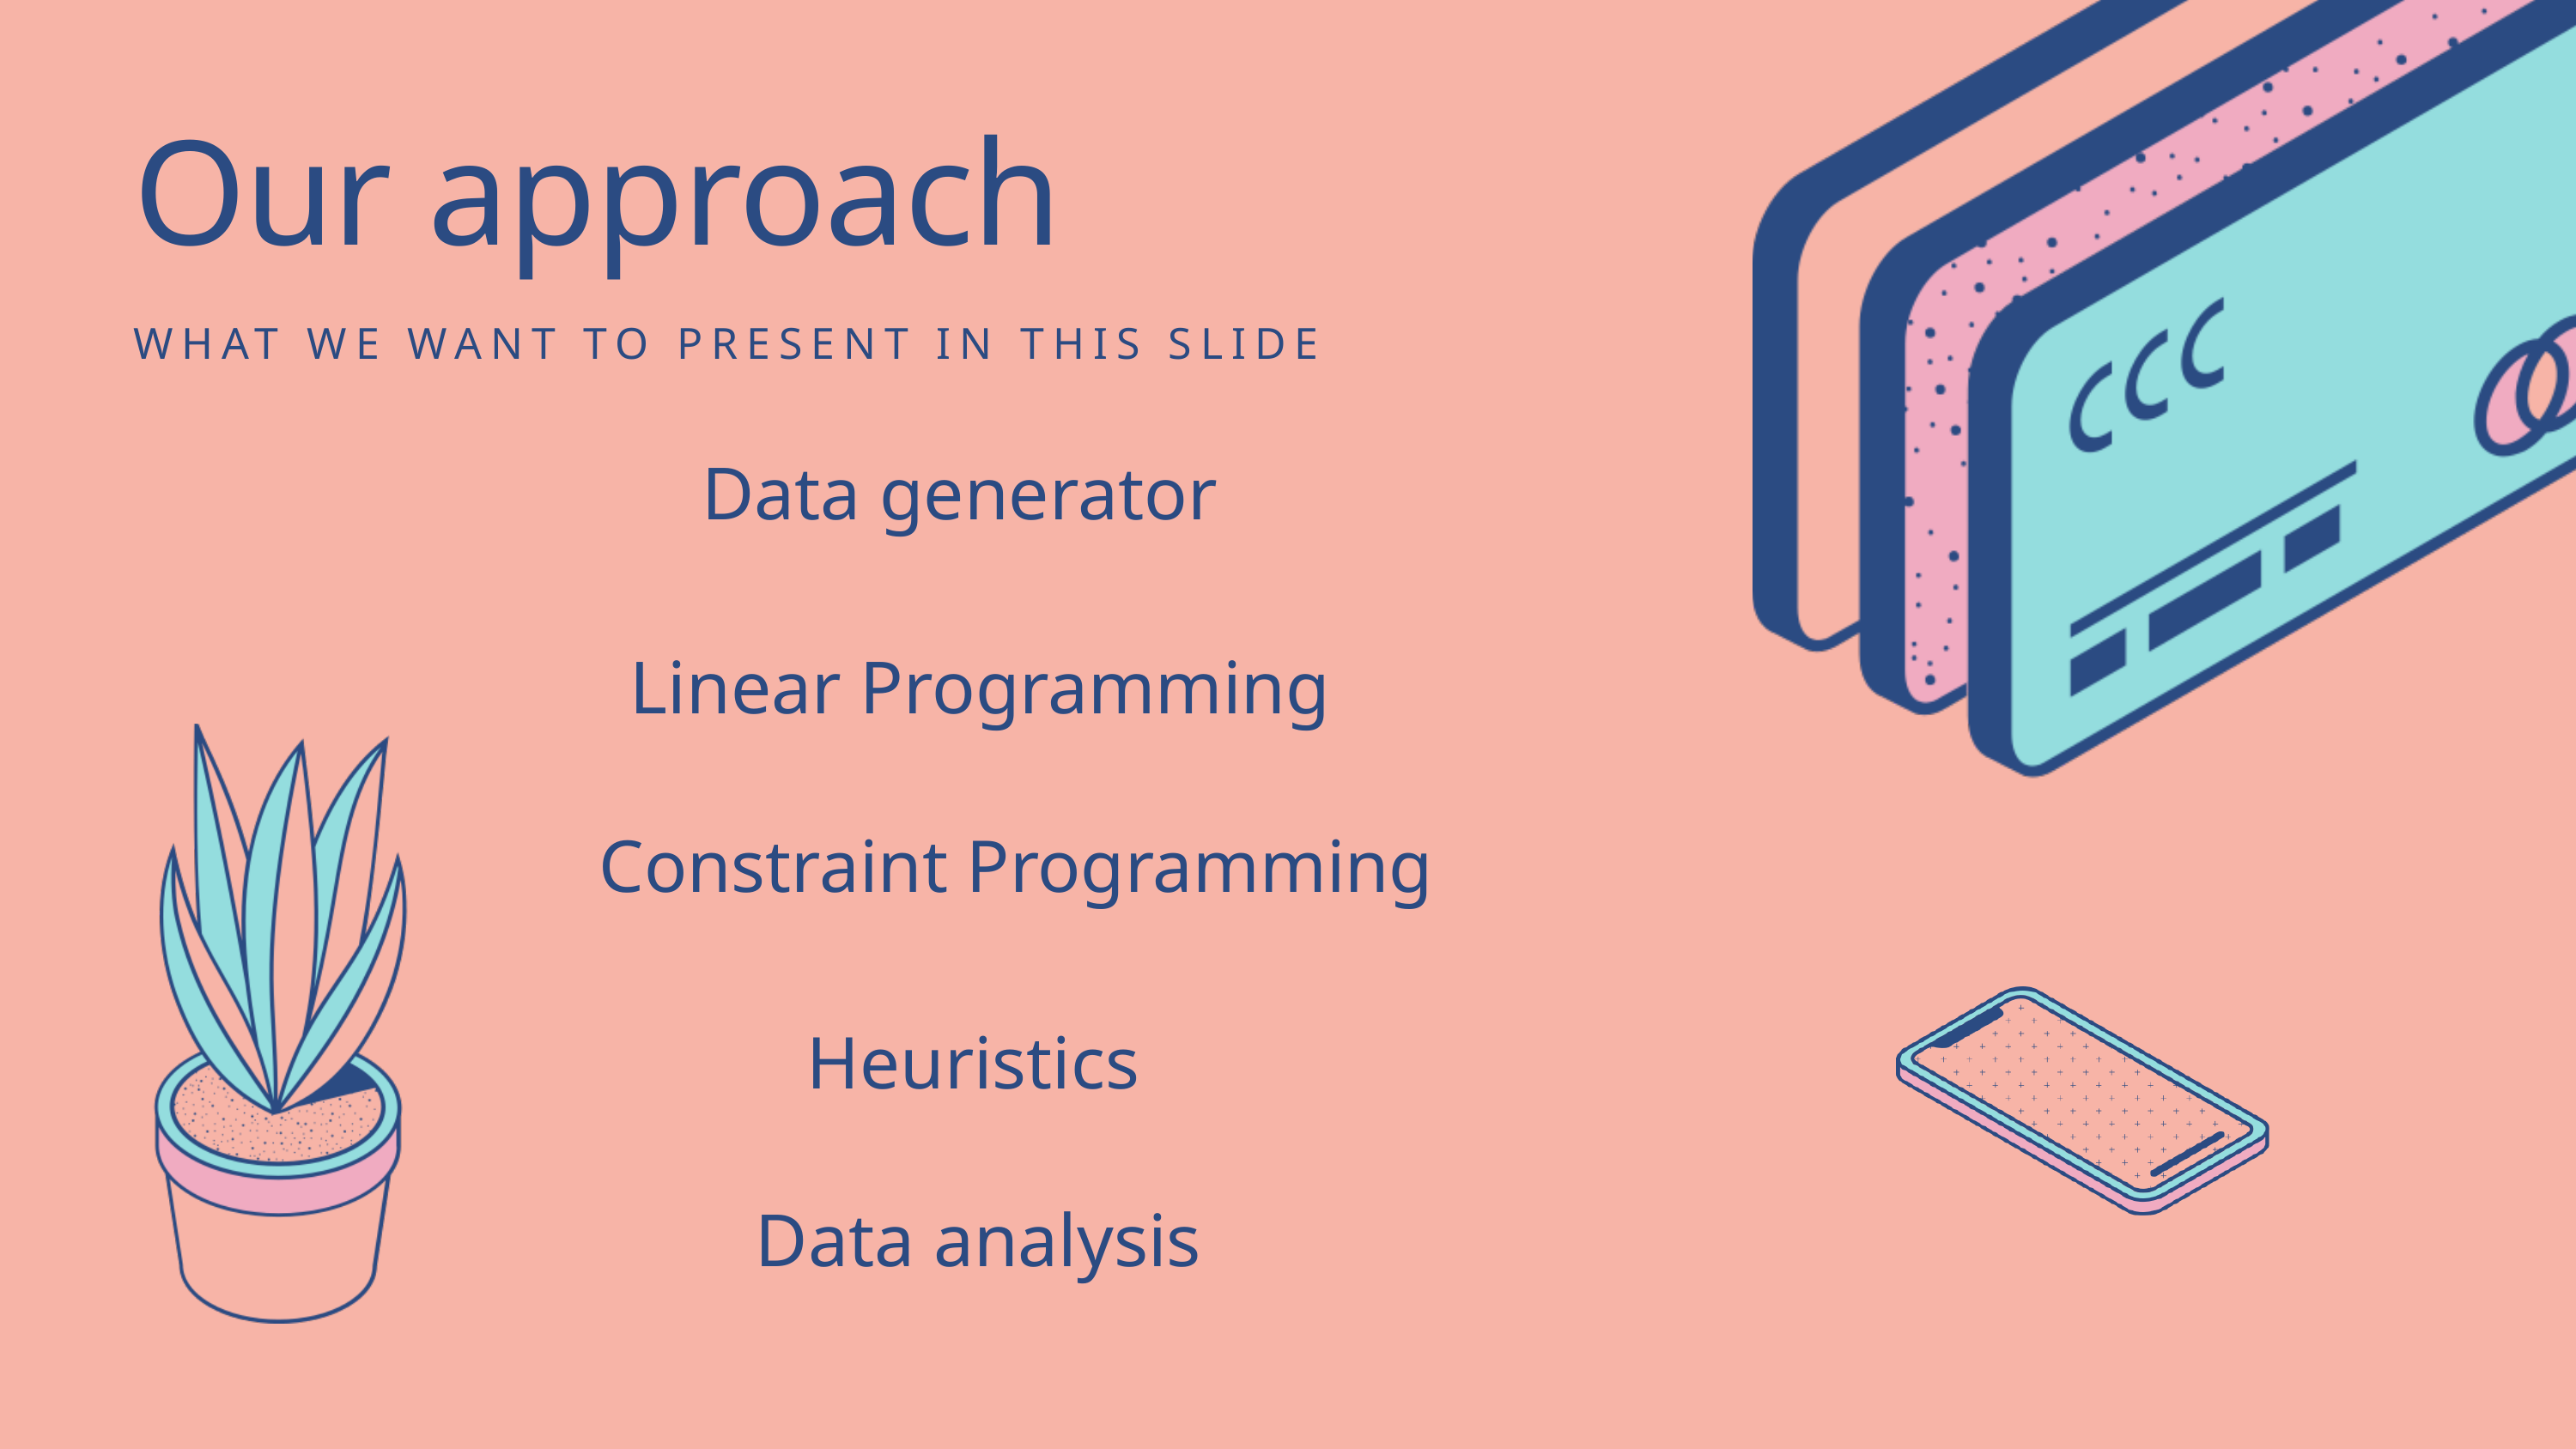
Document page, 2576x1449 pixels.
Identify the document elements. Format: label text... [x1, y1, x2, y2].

picture [144, 724, 412, 1324]
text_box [132, 116, 1482, 361]
text_box Heuristics [807, 1003, 1415, 1104]
picture [1896, 985, 2269, 1216]
picture [1752, 0, 2576, 780]
text_box Constraint Programming [598, 806, 1513, 907]
text_box Data generator [702, 433, 1309, 535]
text_box Data analysis [755, 1179, 1363, 1282]
text_box Linear Programming [629, 627, 1445, 728]
